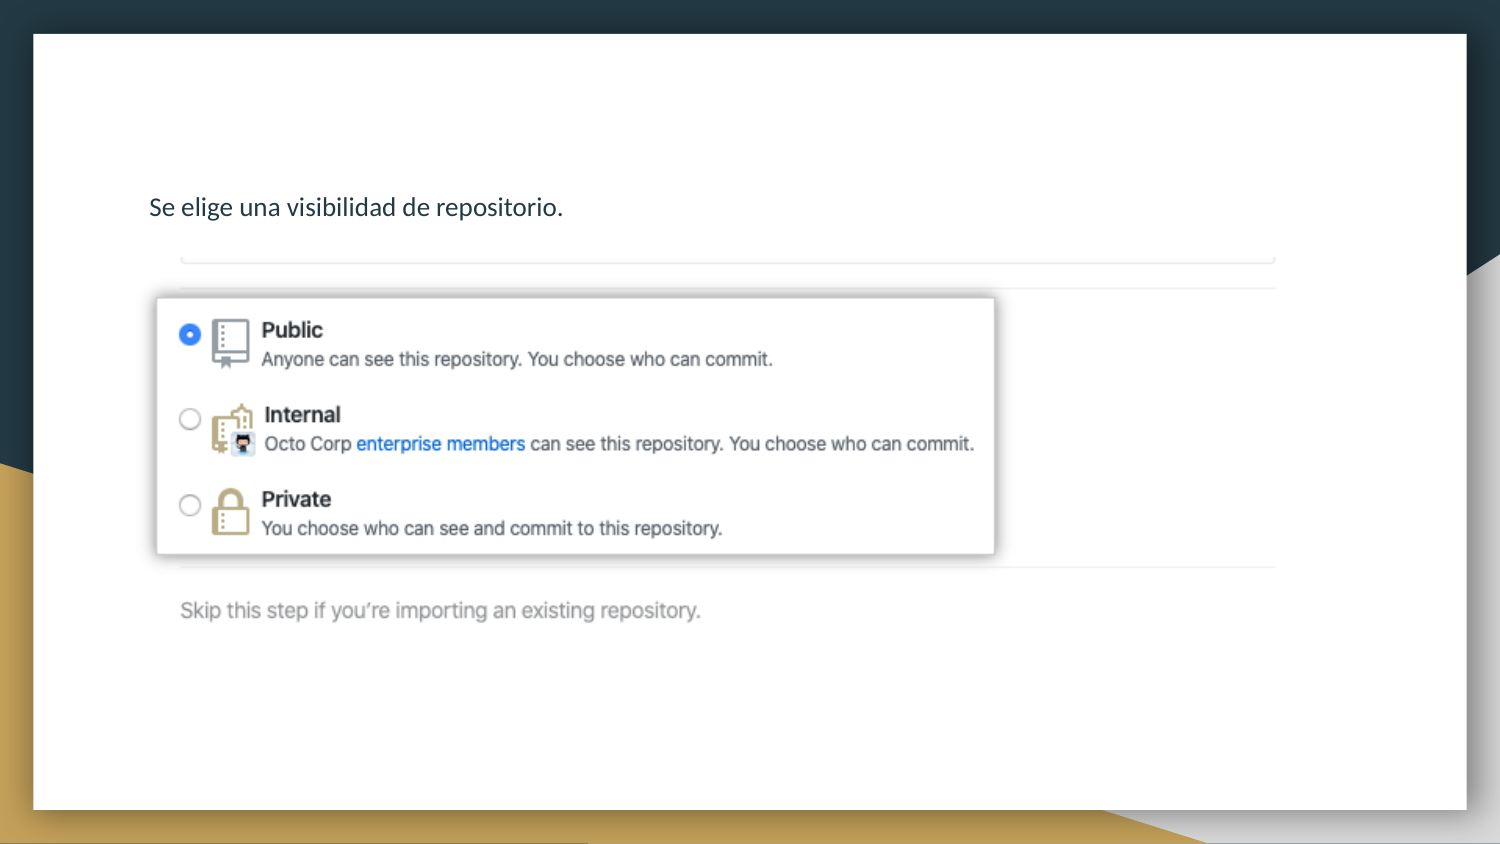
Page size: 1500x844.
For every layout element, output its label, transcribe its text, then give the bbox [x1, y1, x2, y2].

list Se elige una visibilidad de repositorio. [134, 169, 1366, 795]
picture [134, 257, 1307, 634]
